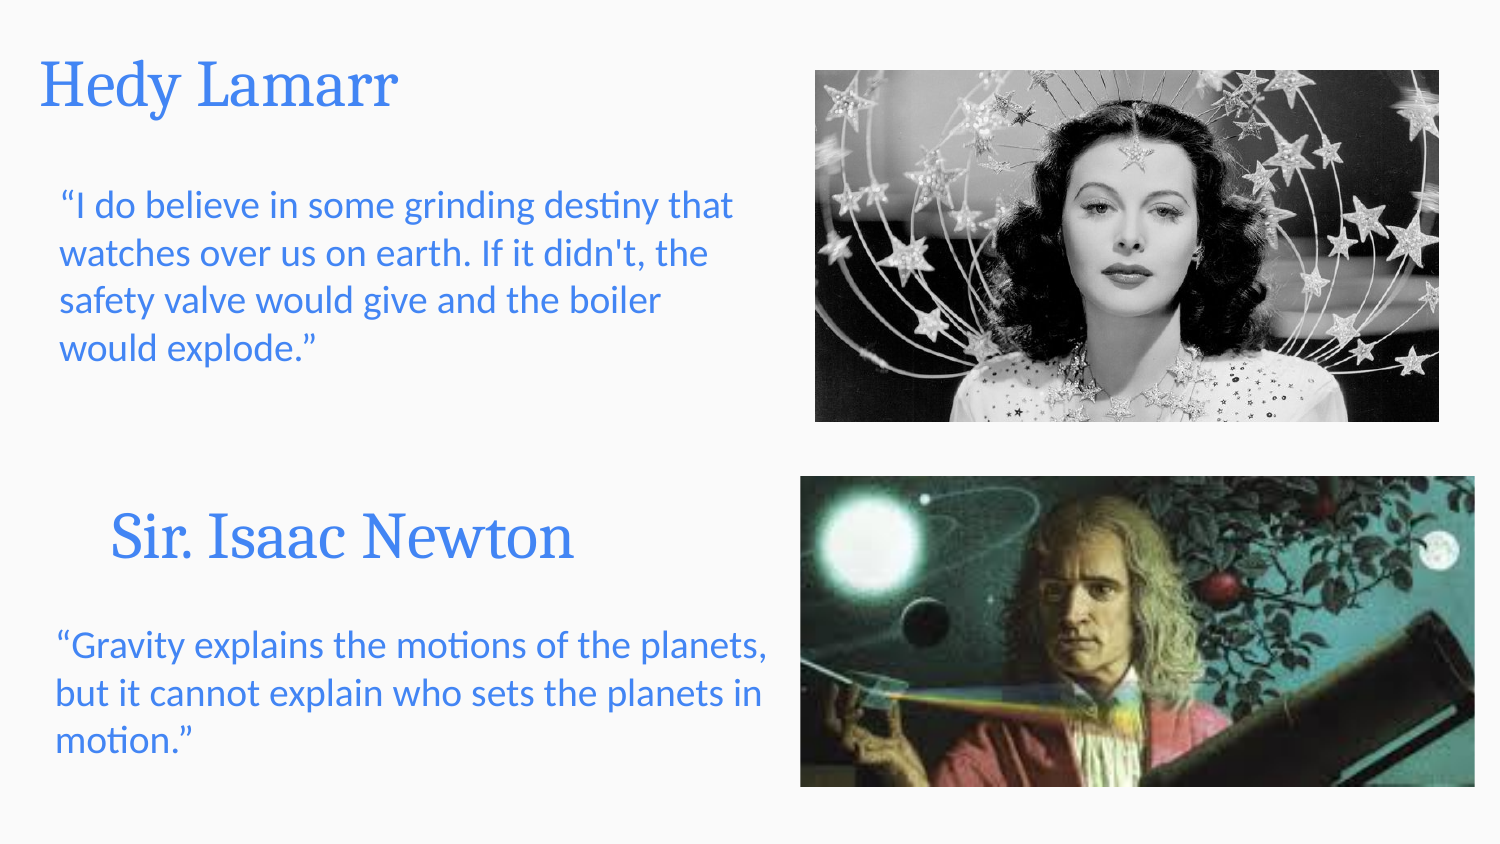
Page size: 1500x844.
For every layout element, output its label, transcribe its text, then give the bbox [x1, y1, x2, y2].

picture [815, 70, 1439, 422]
picture [800, 476, 1475, 787]
text_box “I do believe in some grinding destiny that watches over us on earth. If it didn't, the safety valve would give and the boiler would explode.” [44, 164, 765, 385]
text_box Sir. Isaac Newton “Gravity explains the motions of the planets, but it cannot explain who sets the planets in motion.” [22, 476, 787, 824]
text_box Hedy Lamarr [24, 24, 518, 135]
